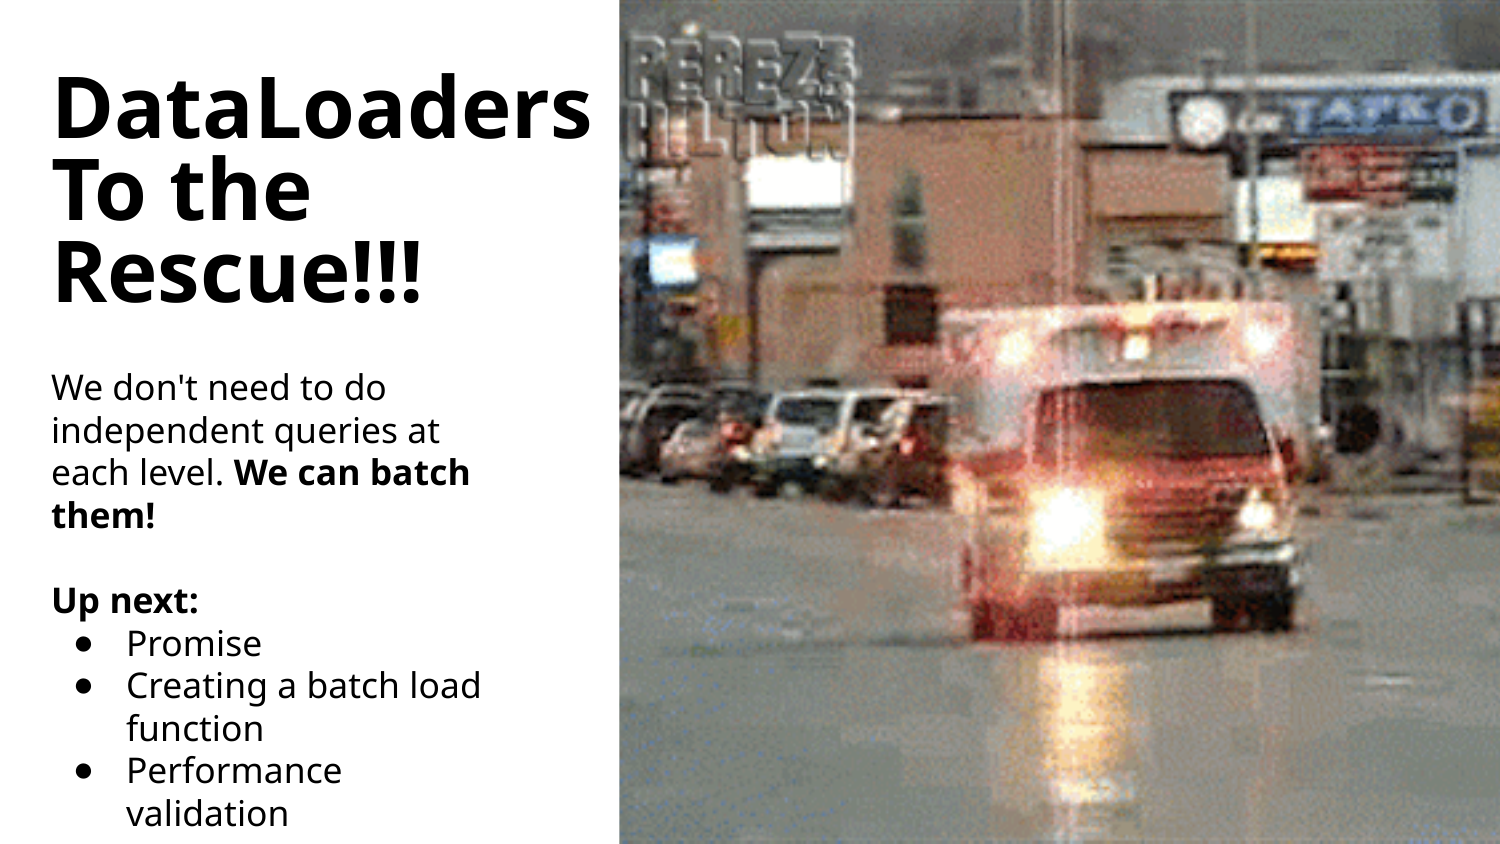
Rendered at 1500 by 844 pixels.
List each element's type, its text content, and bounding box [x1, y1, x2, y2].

title DataLoaders To the Rescue!!! [51, 72, 594, 449]
list We don't need to do independent queries at each level. We can batch them! Up next: Promise Creating a batch load function Performance validation [51, 365, 515, 844]
picture [618, 0, 1500, 844]
